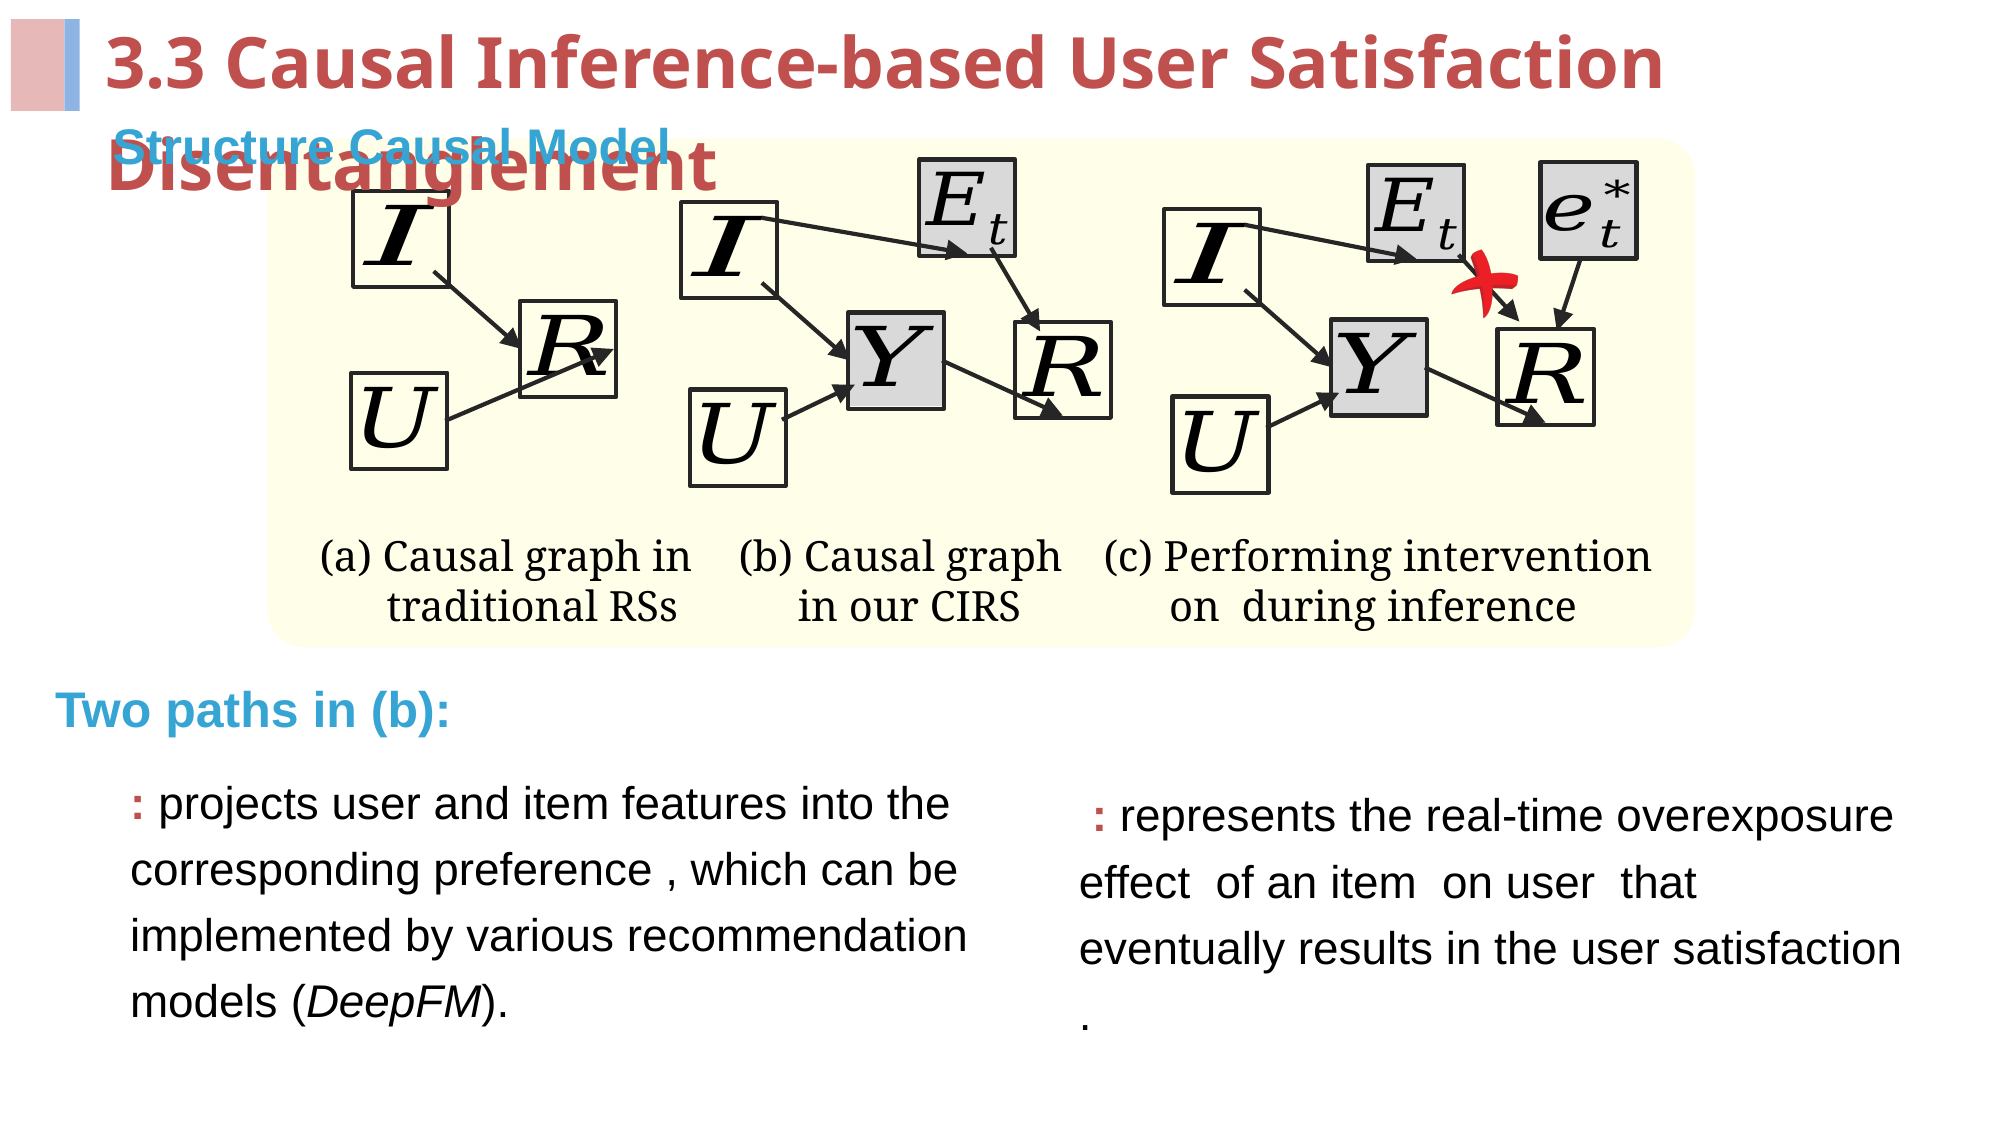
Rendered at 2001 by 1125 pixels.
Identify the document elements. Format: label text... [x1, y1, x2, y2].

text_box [267, 138, 1696, 648]
text_box 3.3 Causal Inference-based User Satisfaction Disentanglement [90, 0, 2000, 115]
text_box Structure Causal Model [97, 94, 860, 182]
